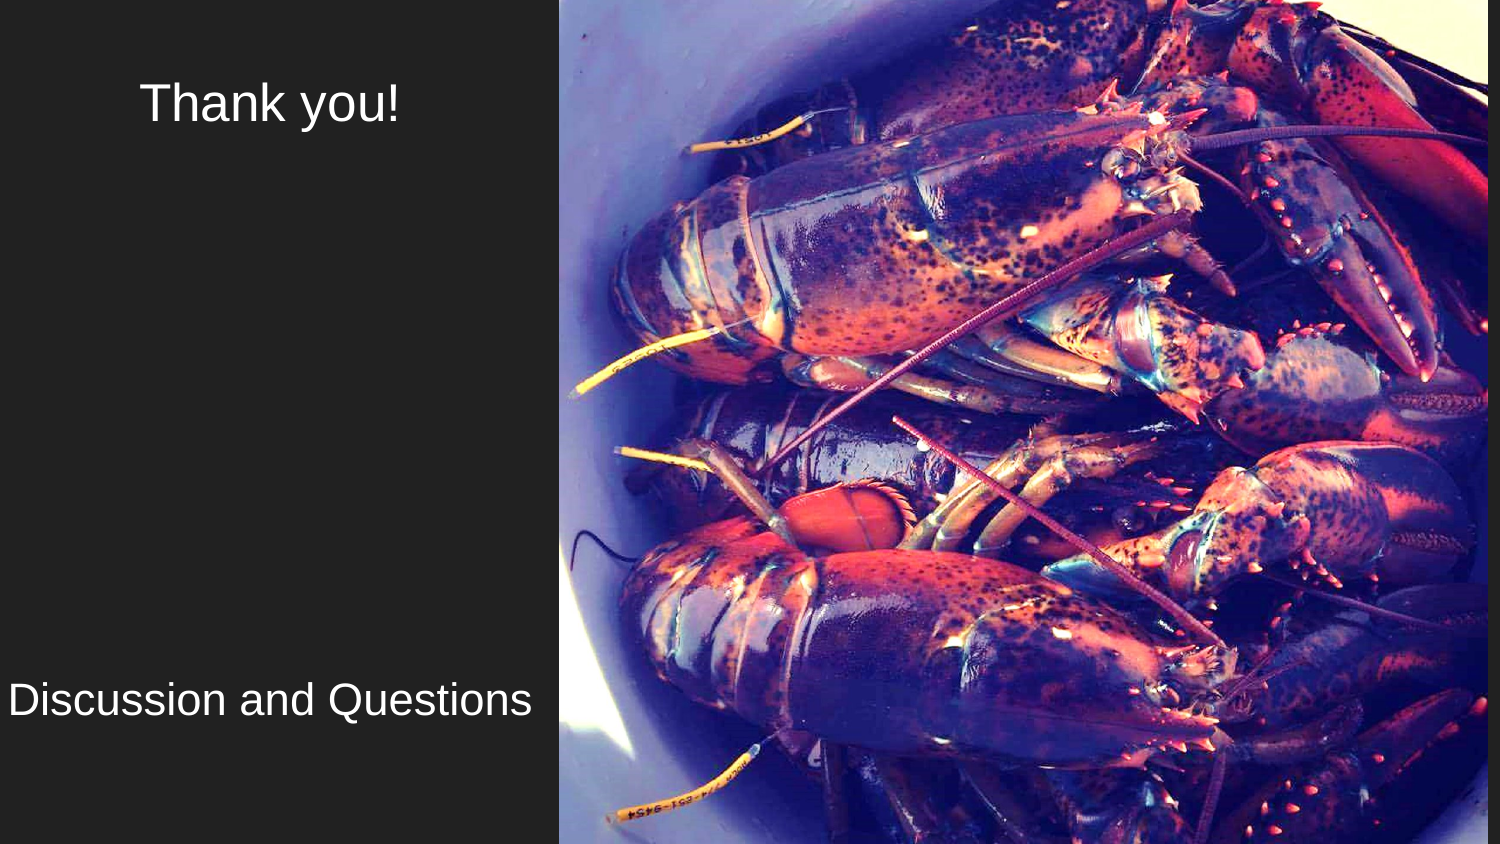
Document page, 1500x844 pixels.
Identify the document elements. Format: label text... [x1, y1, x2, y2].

title Thank you! [82, 53, 458, 148]
title Discussion and Questions [0, 655, 553, 750]
picture [559, 0, 1488, 844]
